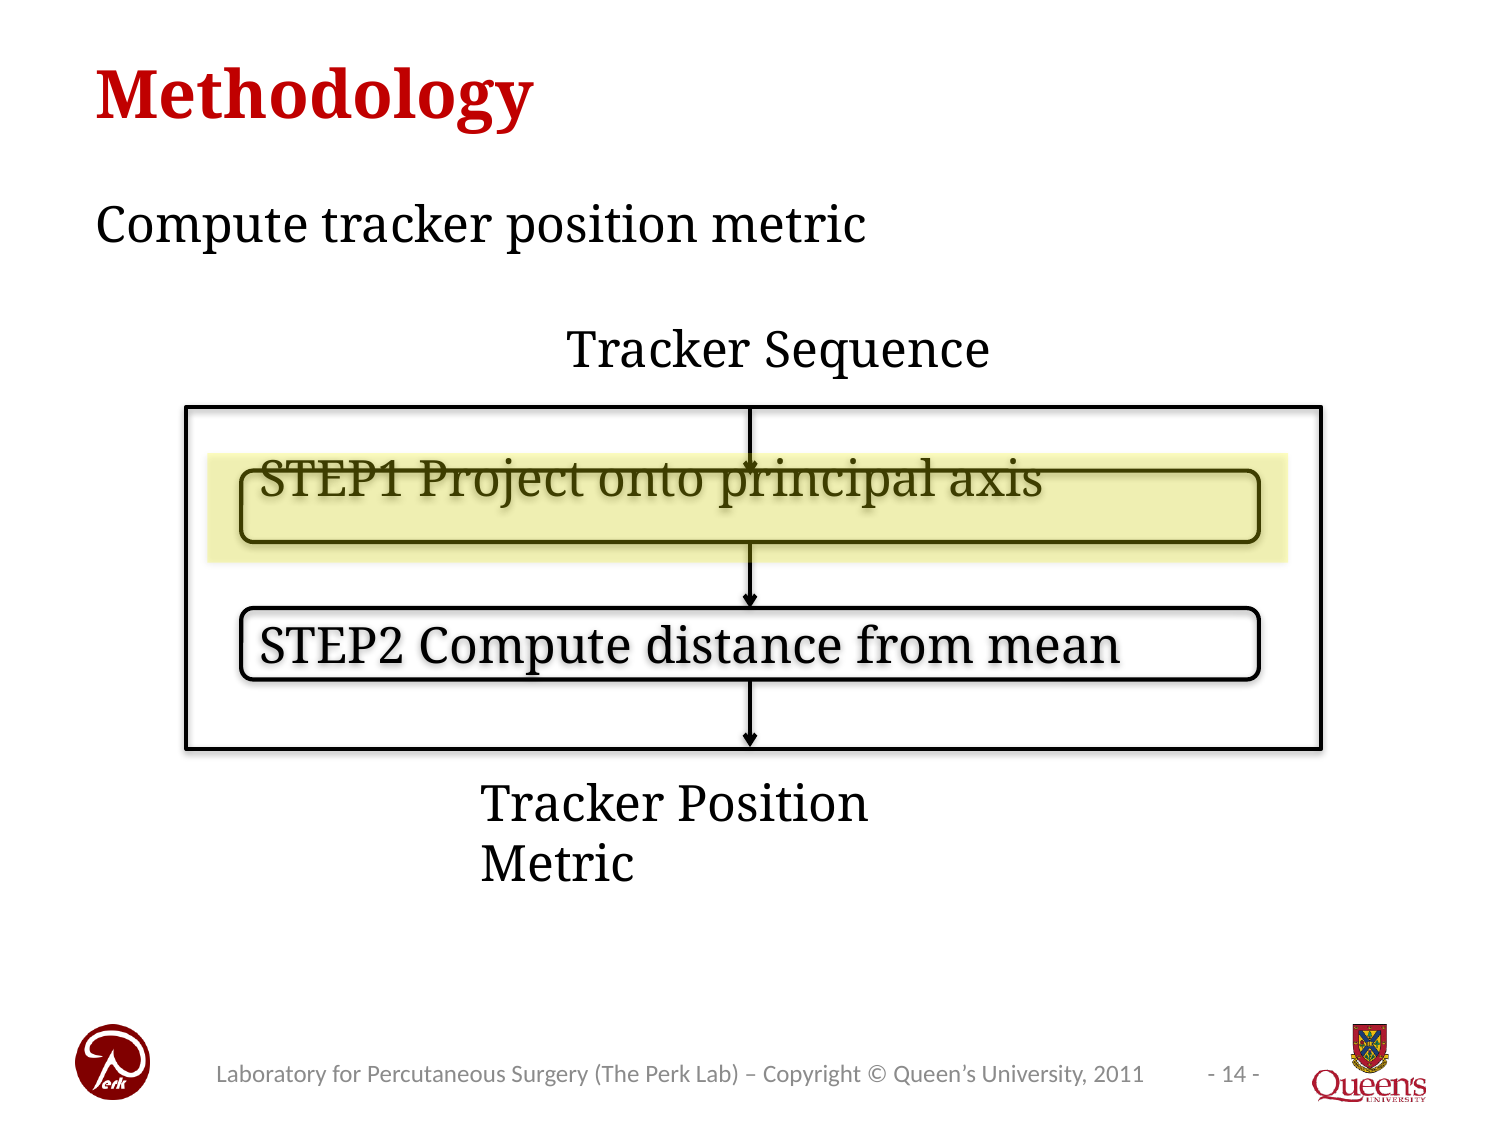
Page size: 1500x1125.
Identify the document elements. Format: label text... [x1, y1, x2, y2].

text_box Methodology Compute tracker position metric [80, 44, 1431, 261]
picture [1312, 1024, 1426, 1102]
text_box [207, 452, 1289, 563]
footer Laboratory for Percutaneous Surgery (The Perk Lab) – Copyright © Queen’s University, 2011 [187, 1042, 1175, 1103]
text_box Tracker Sequence [552, 310, 1014, 385]
slide_number - 14 - [1187, 1042, 1275, 1103]
text_box [186, 406, 1322, 750]
picture [75, 1024, 150, 1100]
text_box Tracker Position Metric [465, 764, 1040, 899]
